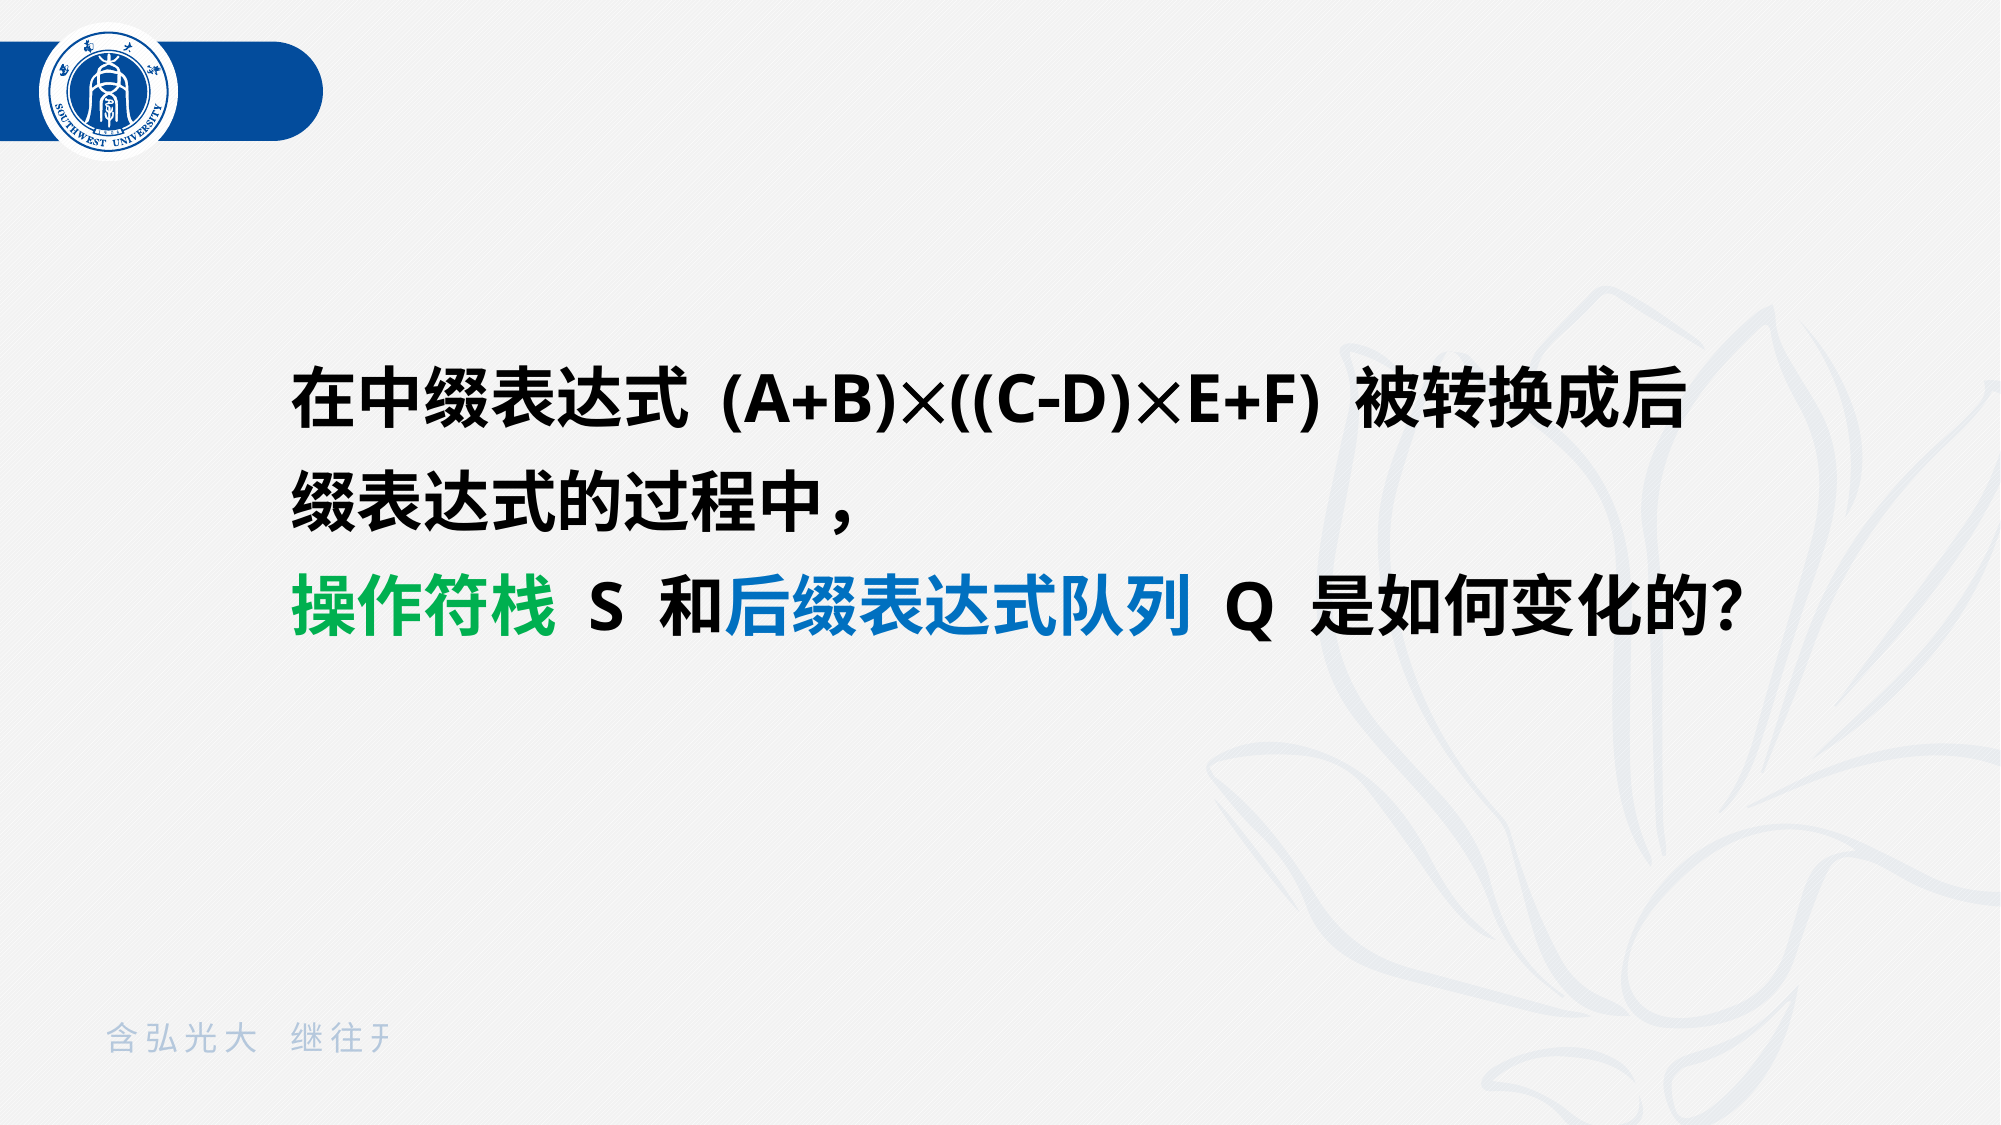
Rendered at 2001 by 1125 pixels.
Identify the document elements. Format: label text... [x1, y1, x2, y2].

text_box 在中缀表达式 (AB)((CD)EF) 被转换成后缀表达式的过程中， 操作符栈 S 和后缀表达式队列 Q 是如何变化的？ [274, 323, 1743, 757]
